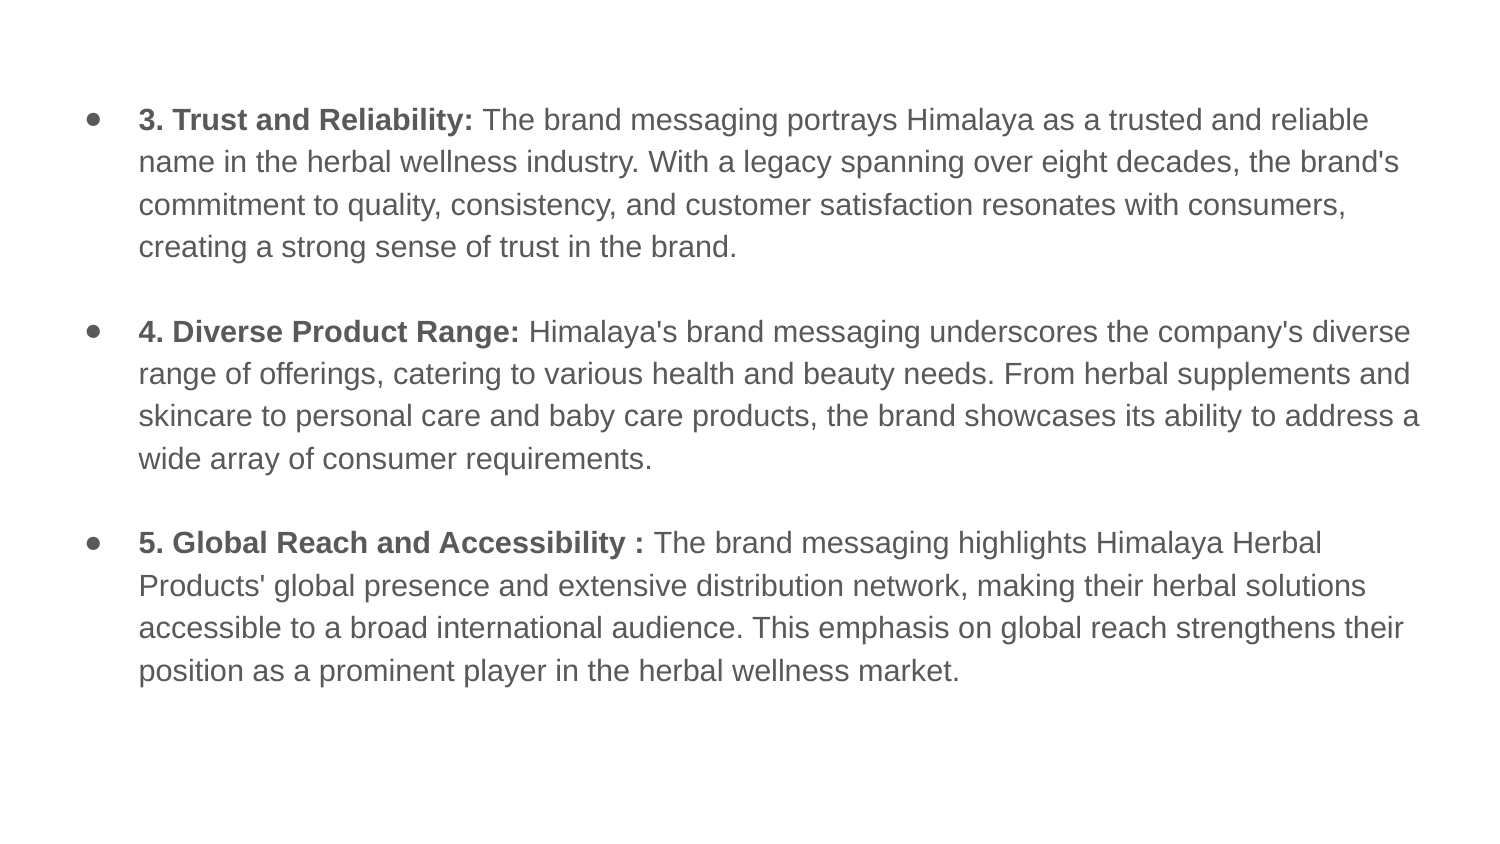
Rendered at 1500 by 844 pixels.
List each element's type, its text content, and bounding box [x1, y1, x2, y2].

list 3. Trust and Reliability: The brand messaging portrays Himalaya as a trusted and reliable name in the herbal wellness industry. With a legacy spanning over eight decades, the brand's commitment to quality, consistency, and customer satisfaction resonates with consumers, creating a strong sense of trust in the brand. 4. Diverse Product Range: Himalaya's brand messaging underscores the company's diverse range of offerings, catering to various health and beauty needs. From herbal supplements and skincare to personal care and baby care products, the brand showcases its ability to address a wide array of consumer requirements. 5. Global Reach and Accessibility : The brand messaging highlights Himalaya Herbal Products' global presence and extensive distribution network, making their herbal solutions accessible to a broad international audience. This emphasis on global reach strengthens their position as a prominent player in the herbal wellness market. [51, 79, 1449, 750]
